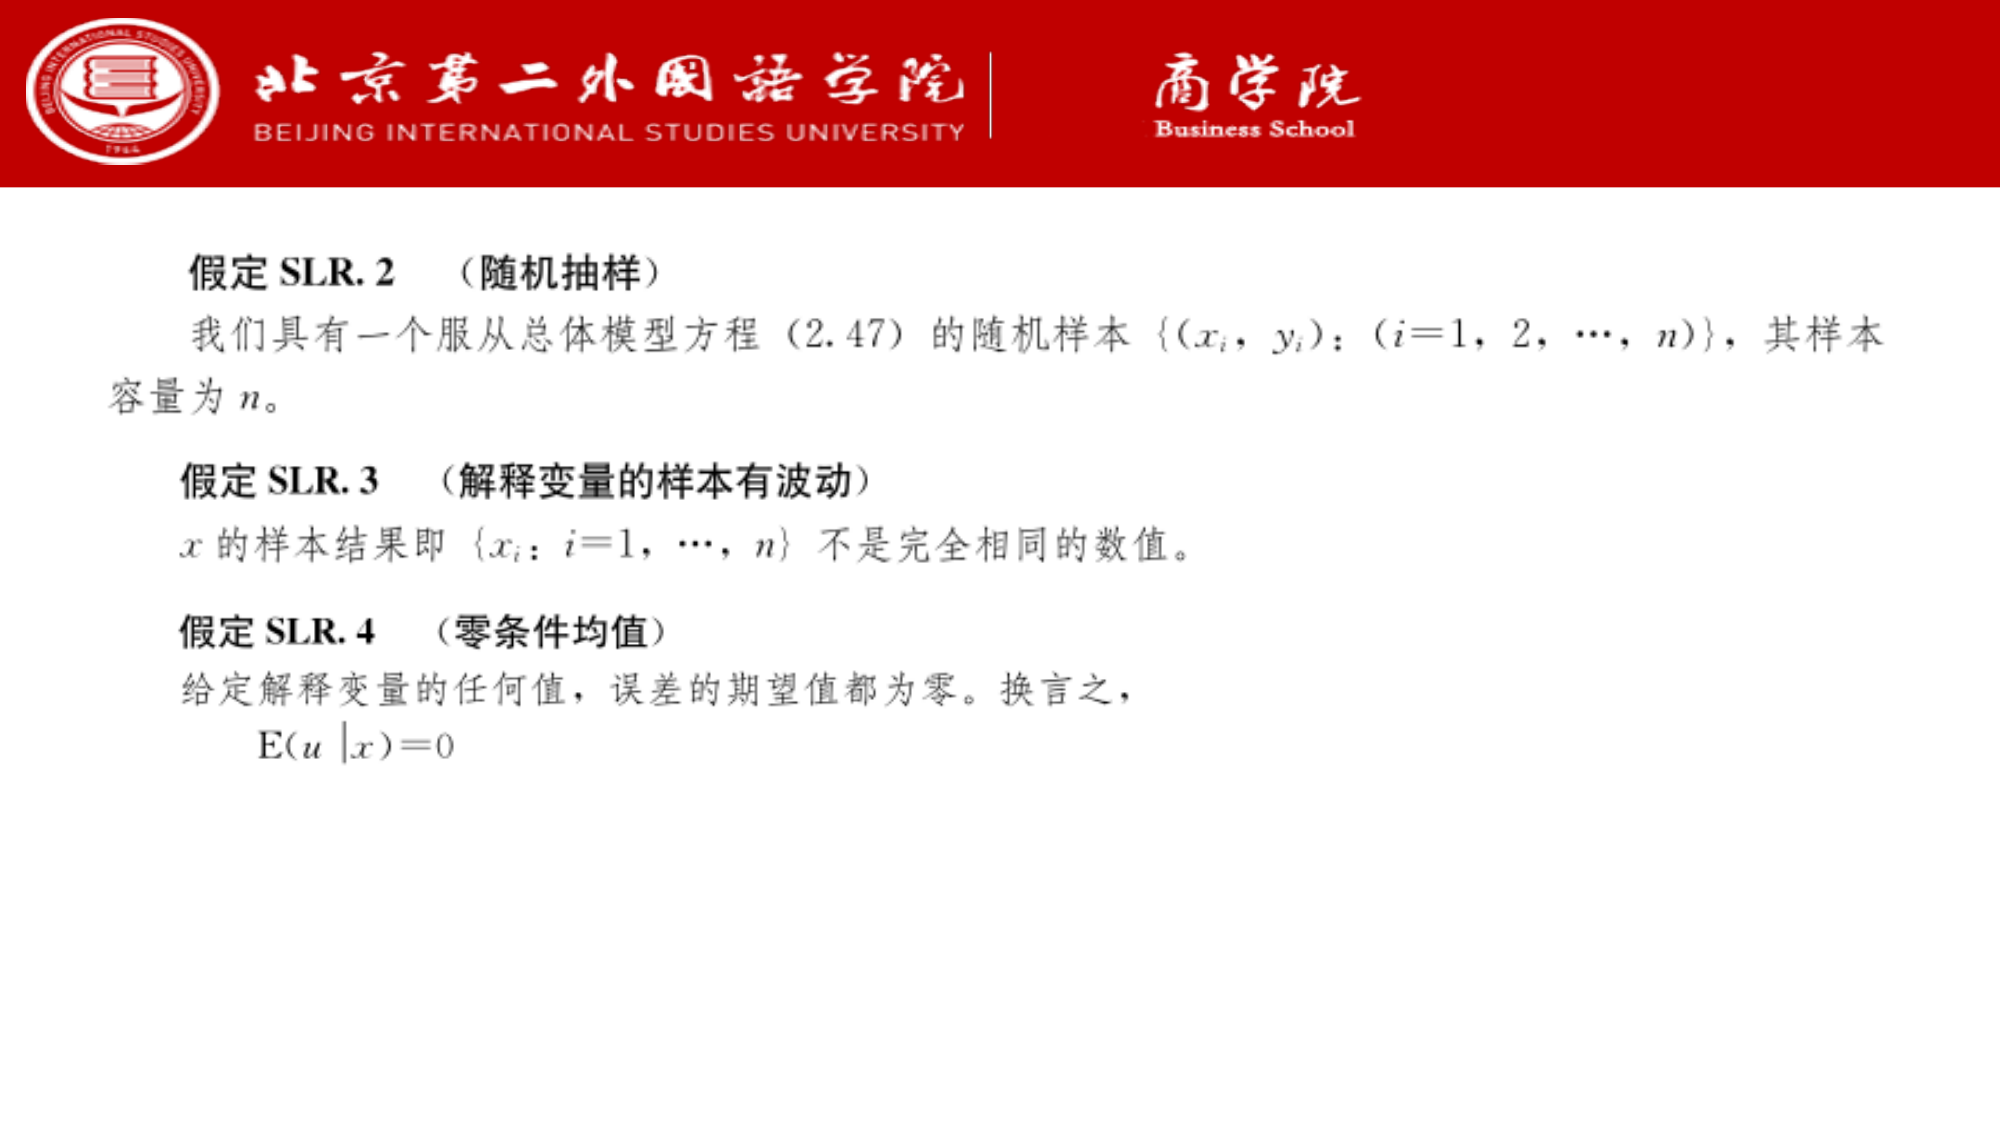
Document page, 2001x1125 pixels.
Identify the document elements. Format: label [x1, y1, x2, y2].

picture [26, 18, 1693, 165]
picture [90, 231, 1906, 787]
